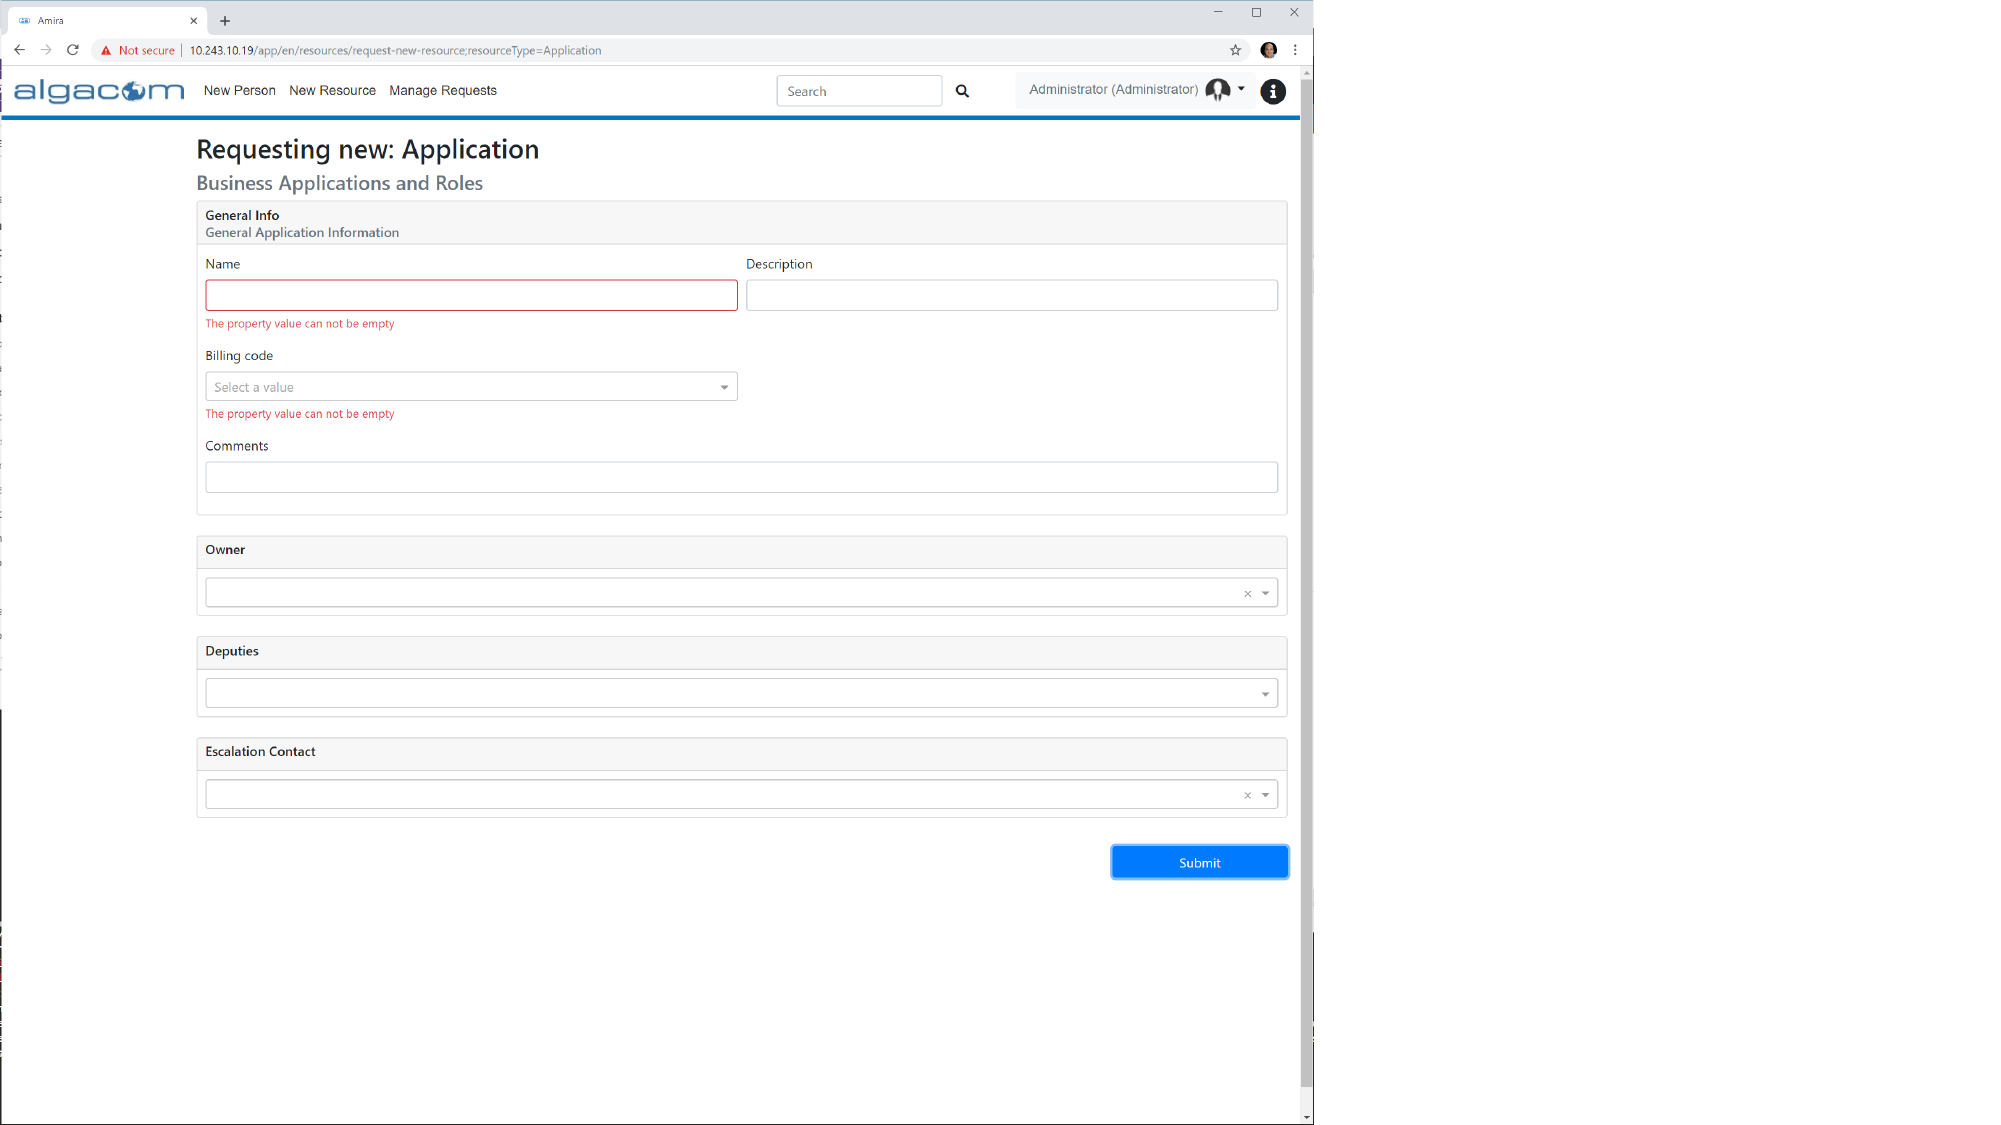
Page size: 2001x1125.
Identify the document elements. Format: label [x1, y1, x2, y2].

picture [0, 0, 1314, 1125]
